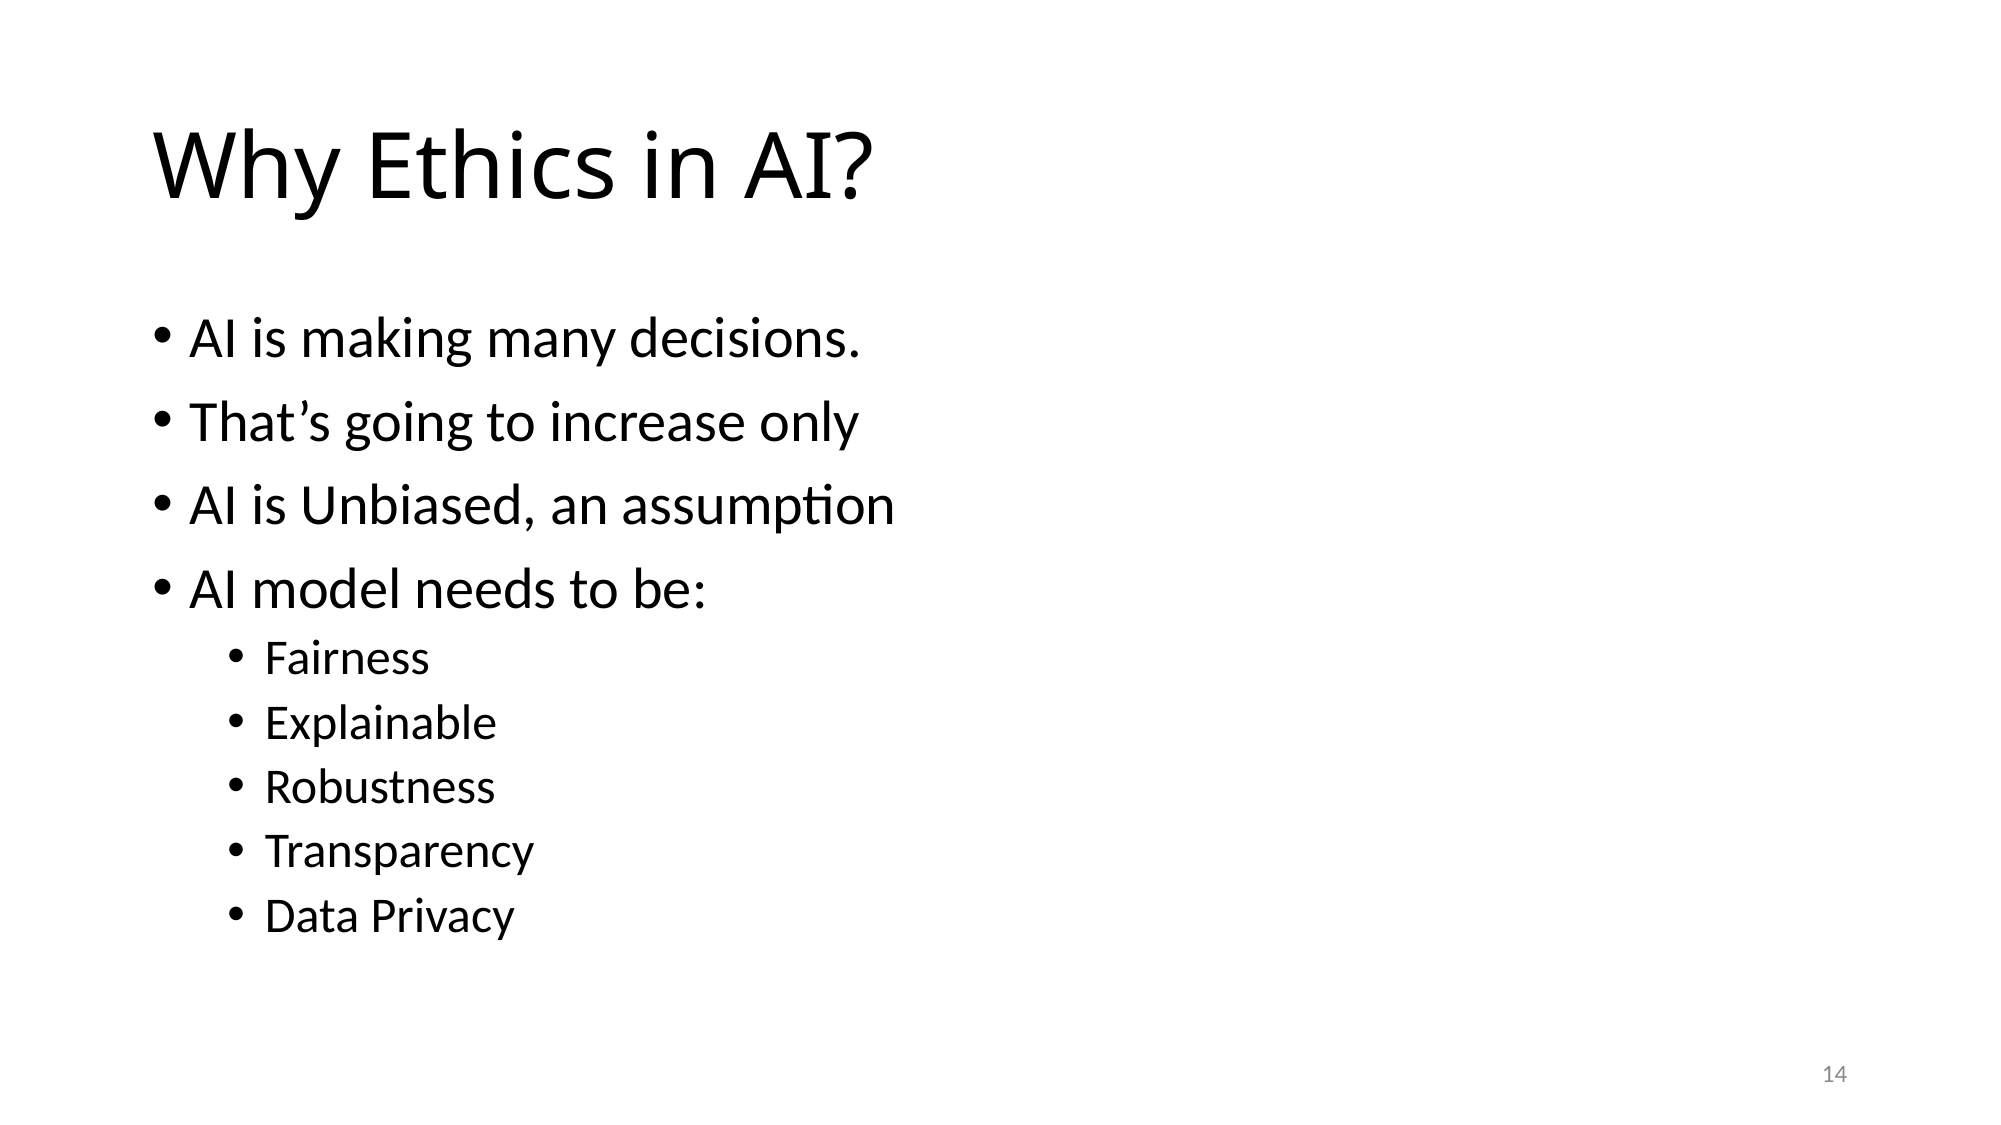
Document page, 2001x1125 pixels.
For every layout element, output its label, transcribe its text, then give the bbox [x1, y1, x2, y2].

title Why Ethics in AI? [137, 59, 1863, 278]
list AI is making many decisions. That’s going to increase only AI is Unbiased, an assumption AI model needs to be: Fairness Explainable Robustness Transparency Data Privacy [137, 299, 1863, 1014]
slide_number 14 [1412, 1042, 1863, 1103]
